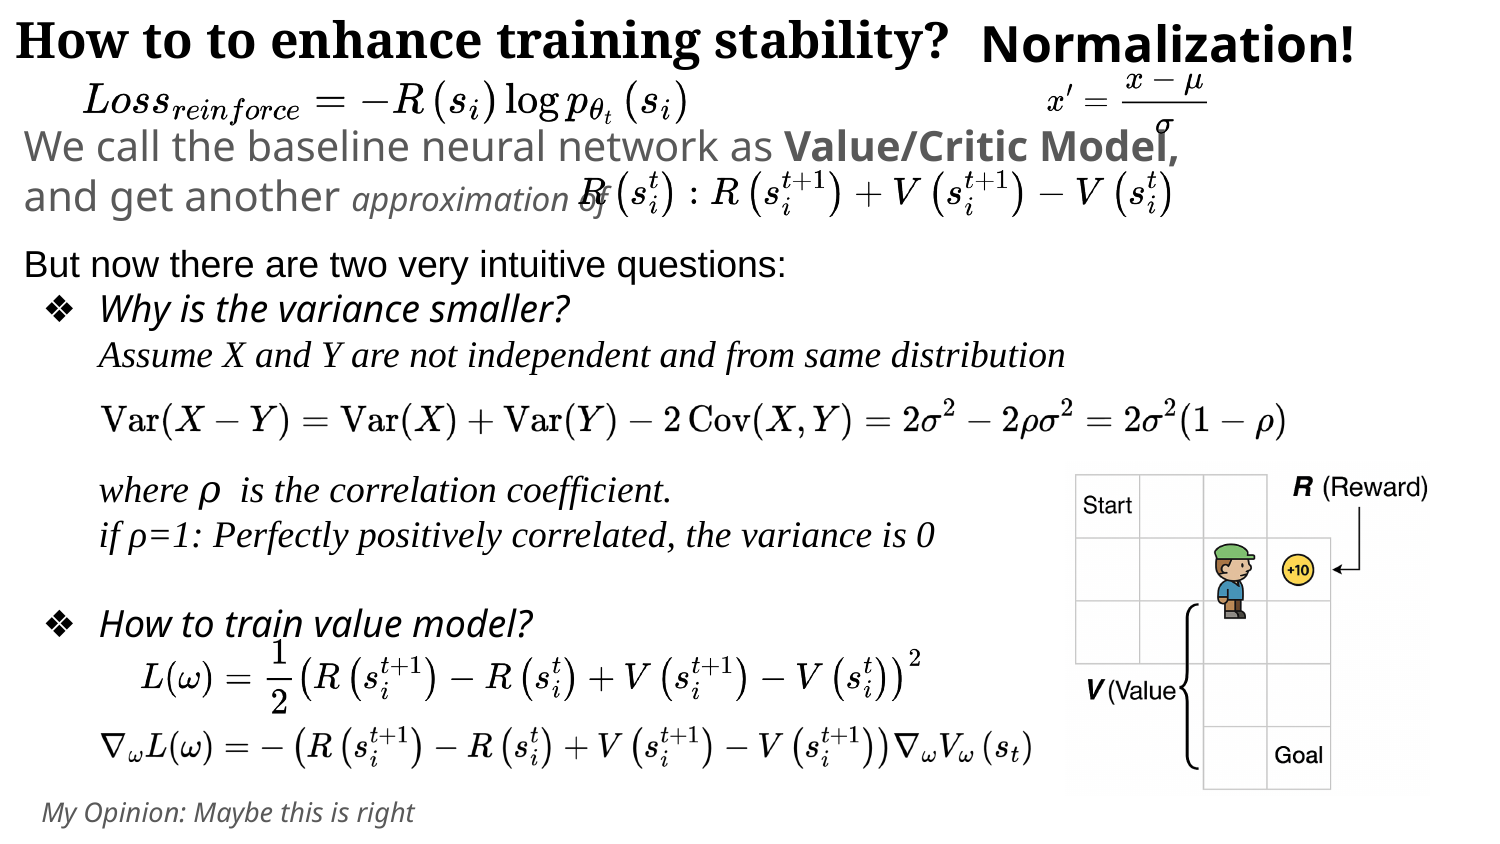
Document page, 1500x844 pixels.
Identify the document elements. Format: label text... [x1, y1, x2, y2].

text_box We call the baseline neural network as Value/Critic Model, and get another approximation of [8, 105, 1500, 236]
picture [96, 398, 1289, 446]
picture [1043, 69, 1212, 138]
text_box How to to enhance training stability? [0, 0, 1398, 94]
text_box Normalization! [965, 4, 1458, 89]
text_box But now there are two very intuitive questions: Why is the variance smaller? Assume X and Y are not independent and from same distribution where 𝜌 is the correlation coefficient. if ρ=1: Perfectly positively correlated, the variance is 0 How to train value model? [8, 236, 1334, 661]
picture [77, 75, 691, 131]
picture [1065, 461, 1430, 797]
picture [135, 639, 924, 719]
text_box My Opinion: Maybe this is right [26, 780, 1361, 843]
picture [573, 169, 1175, 223]
picture [96, 725, 1036, 773]
